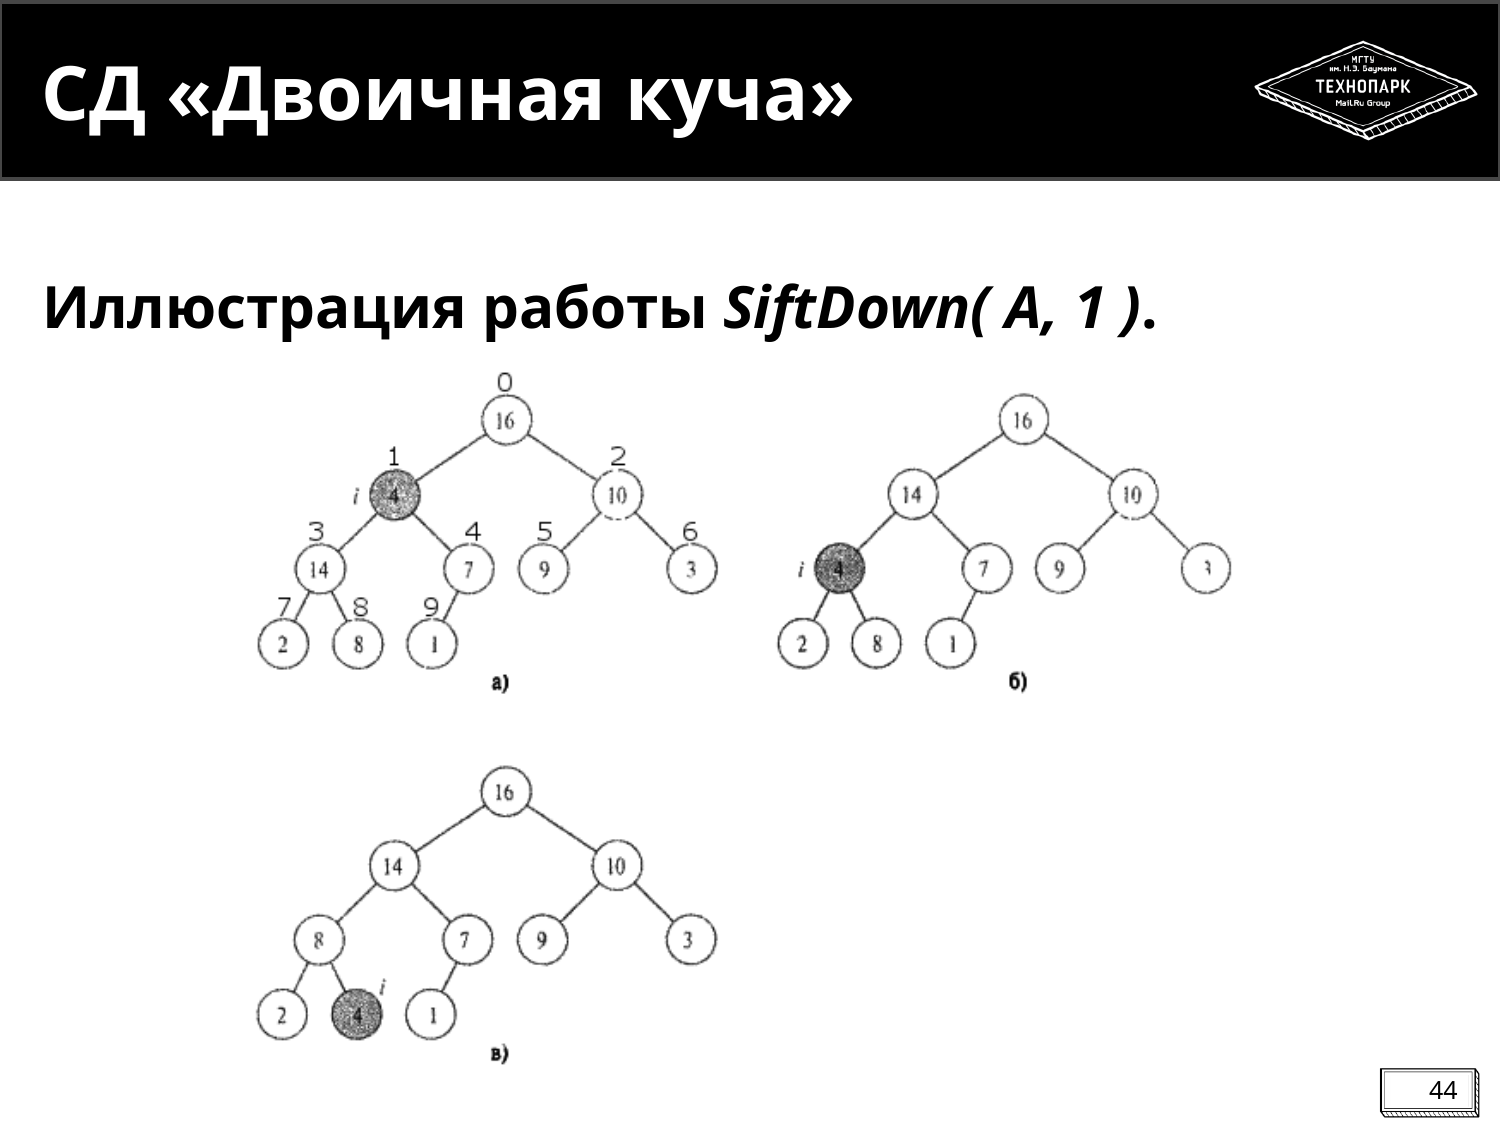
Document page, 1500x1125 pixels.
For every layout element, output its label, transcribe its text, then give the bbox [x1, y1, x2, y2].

picture [229, 348, 1269, 1092]
picture [1250, 19, 1492, 162]
slide_number 44 [1130, 1069, 1473, 1114]
title СД «Двоичная куча» [26, 15, 1250, 166]
picture [1366, 1060, 1495, 1125]
list Иллюстрация работы SiftDown( A, 1 ). [27, 262, 1475, 1050]
